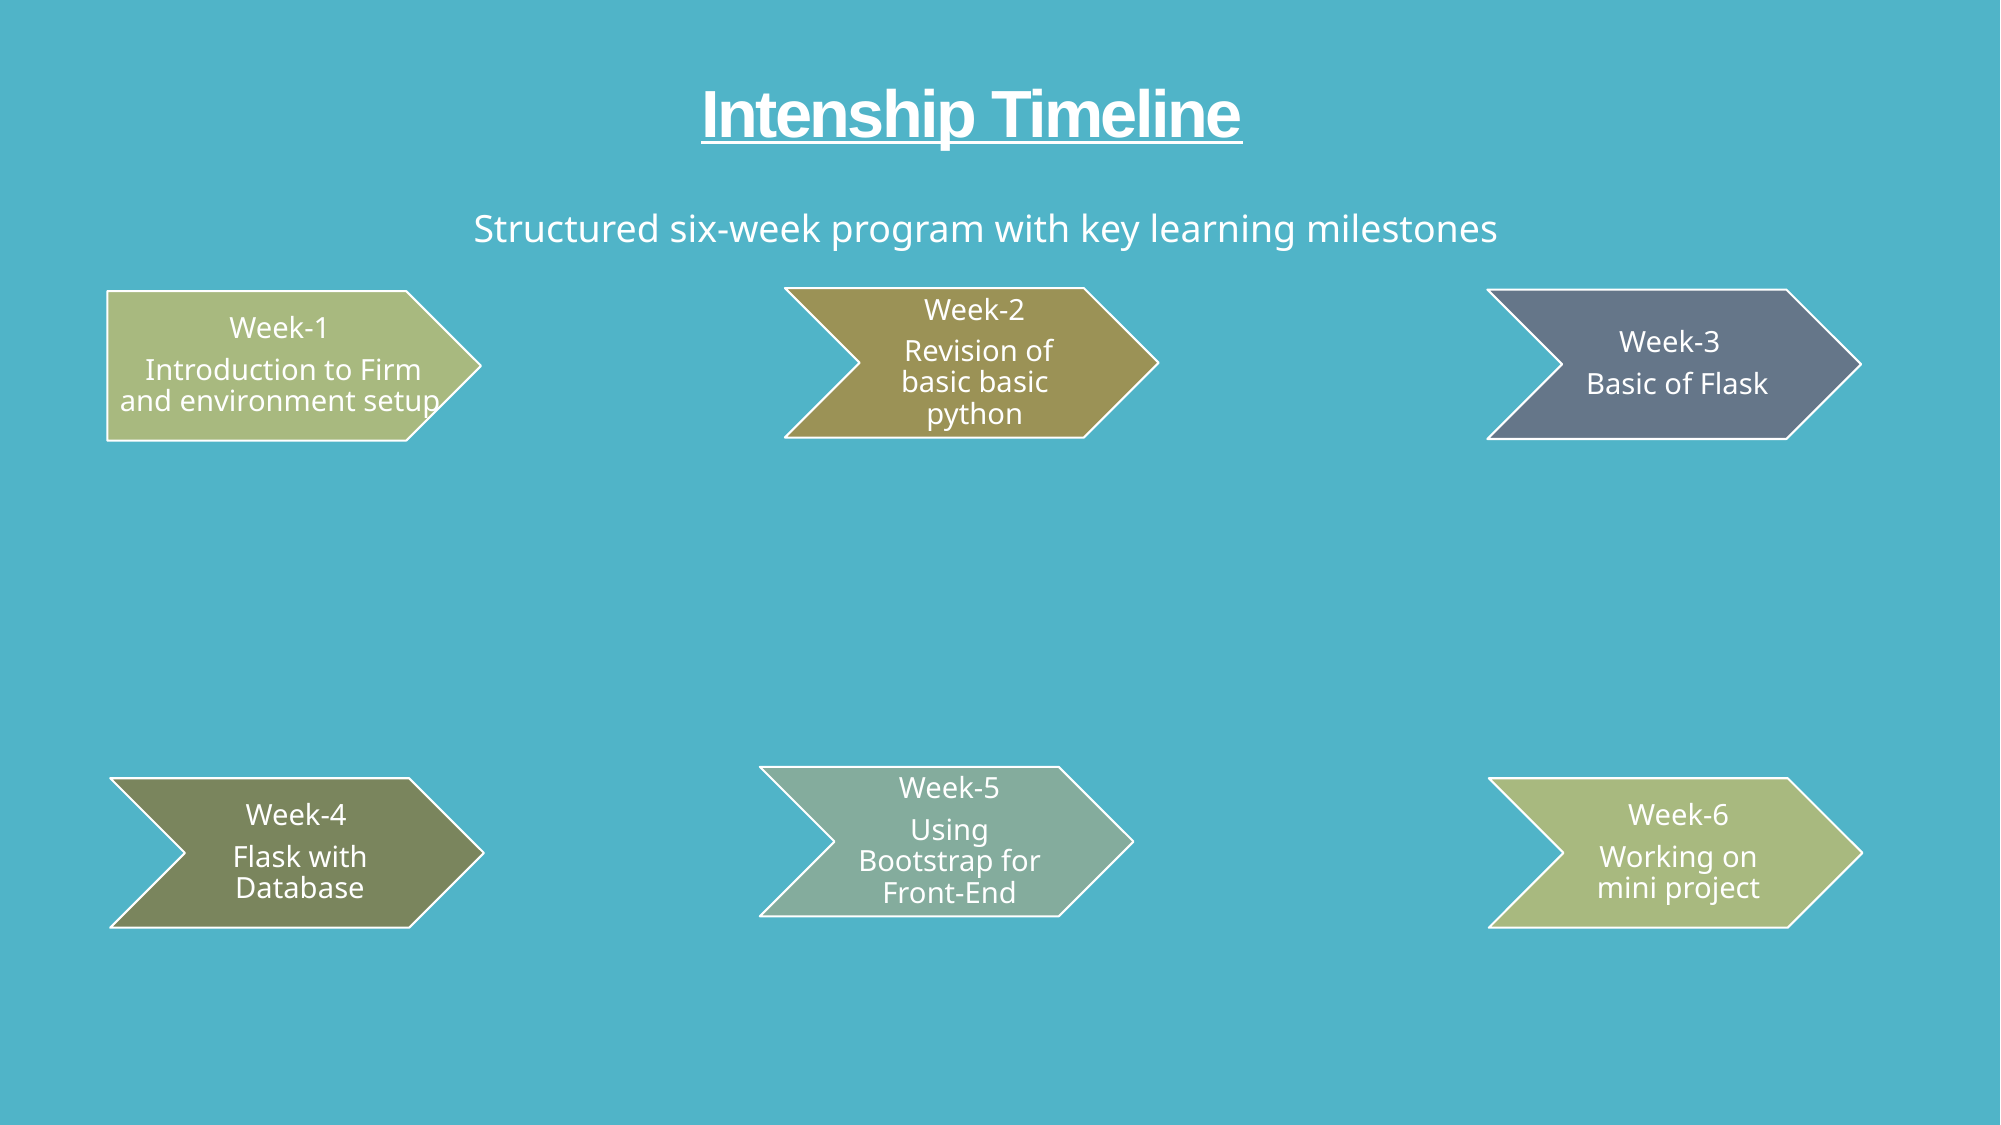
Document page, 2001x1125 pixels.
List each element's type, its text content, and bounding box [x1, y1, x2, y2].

title Intenship Timeline [321, 17, 1623, 158]
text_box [51, 236, 1922, 1002]
text_box Structured six-week program with key learning milestones [414, 197, 1558, 236]
